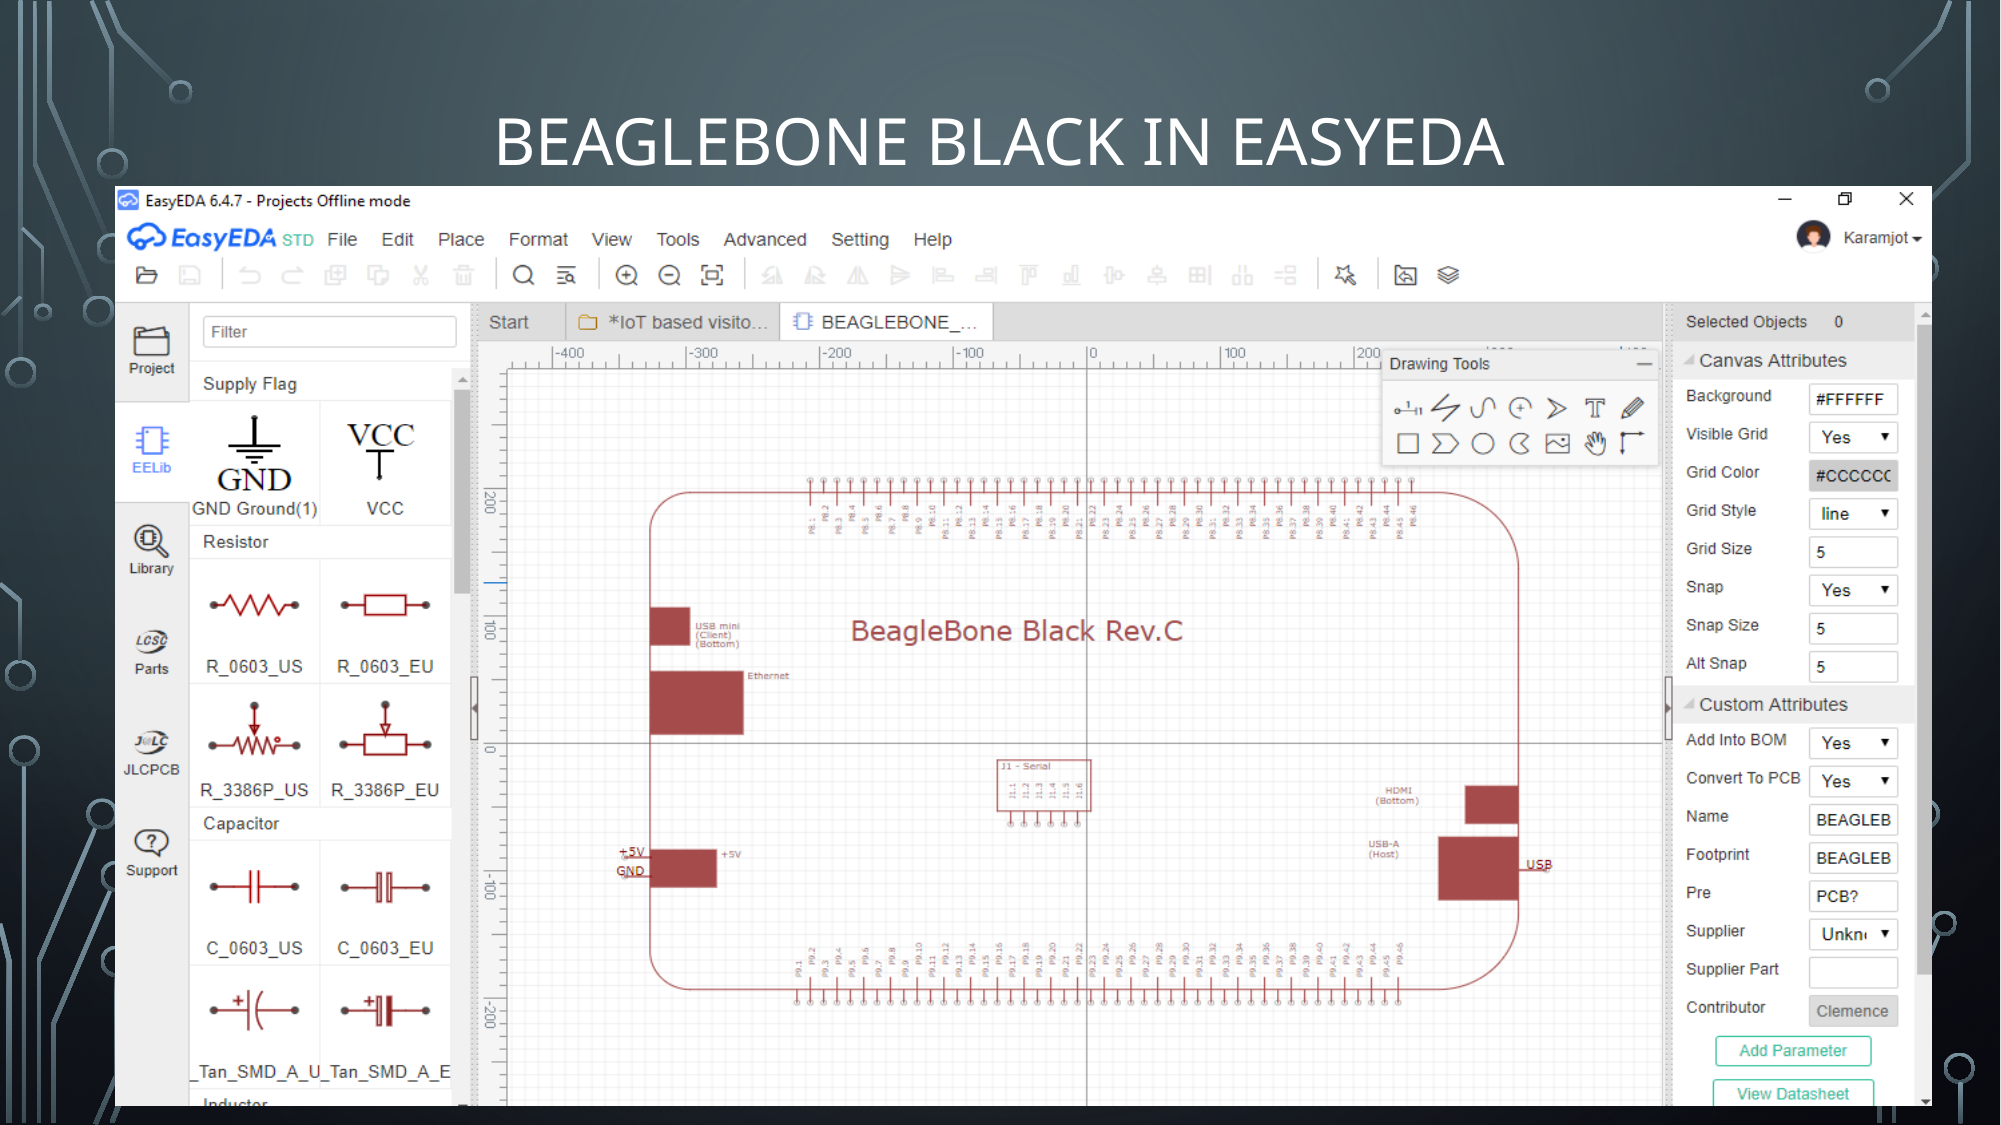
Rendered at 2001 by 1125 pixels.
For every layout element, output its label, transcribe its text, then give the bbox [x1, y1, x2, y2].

title Beaglebone black in easyeda [187, 101, 1813, 186]
picture [115, 186, 1932, 1106]
